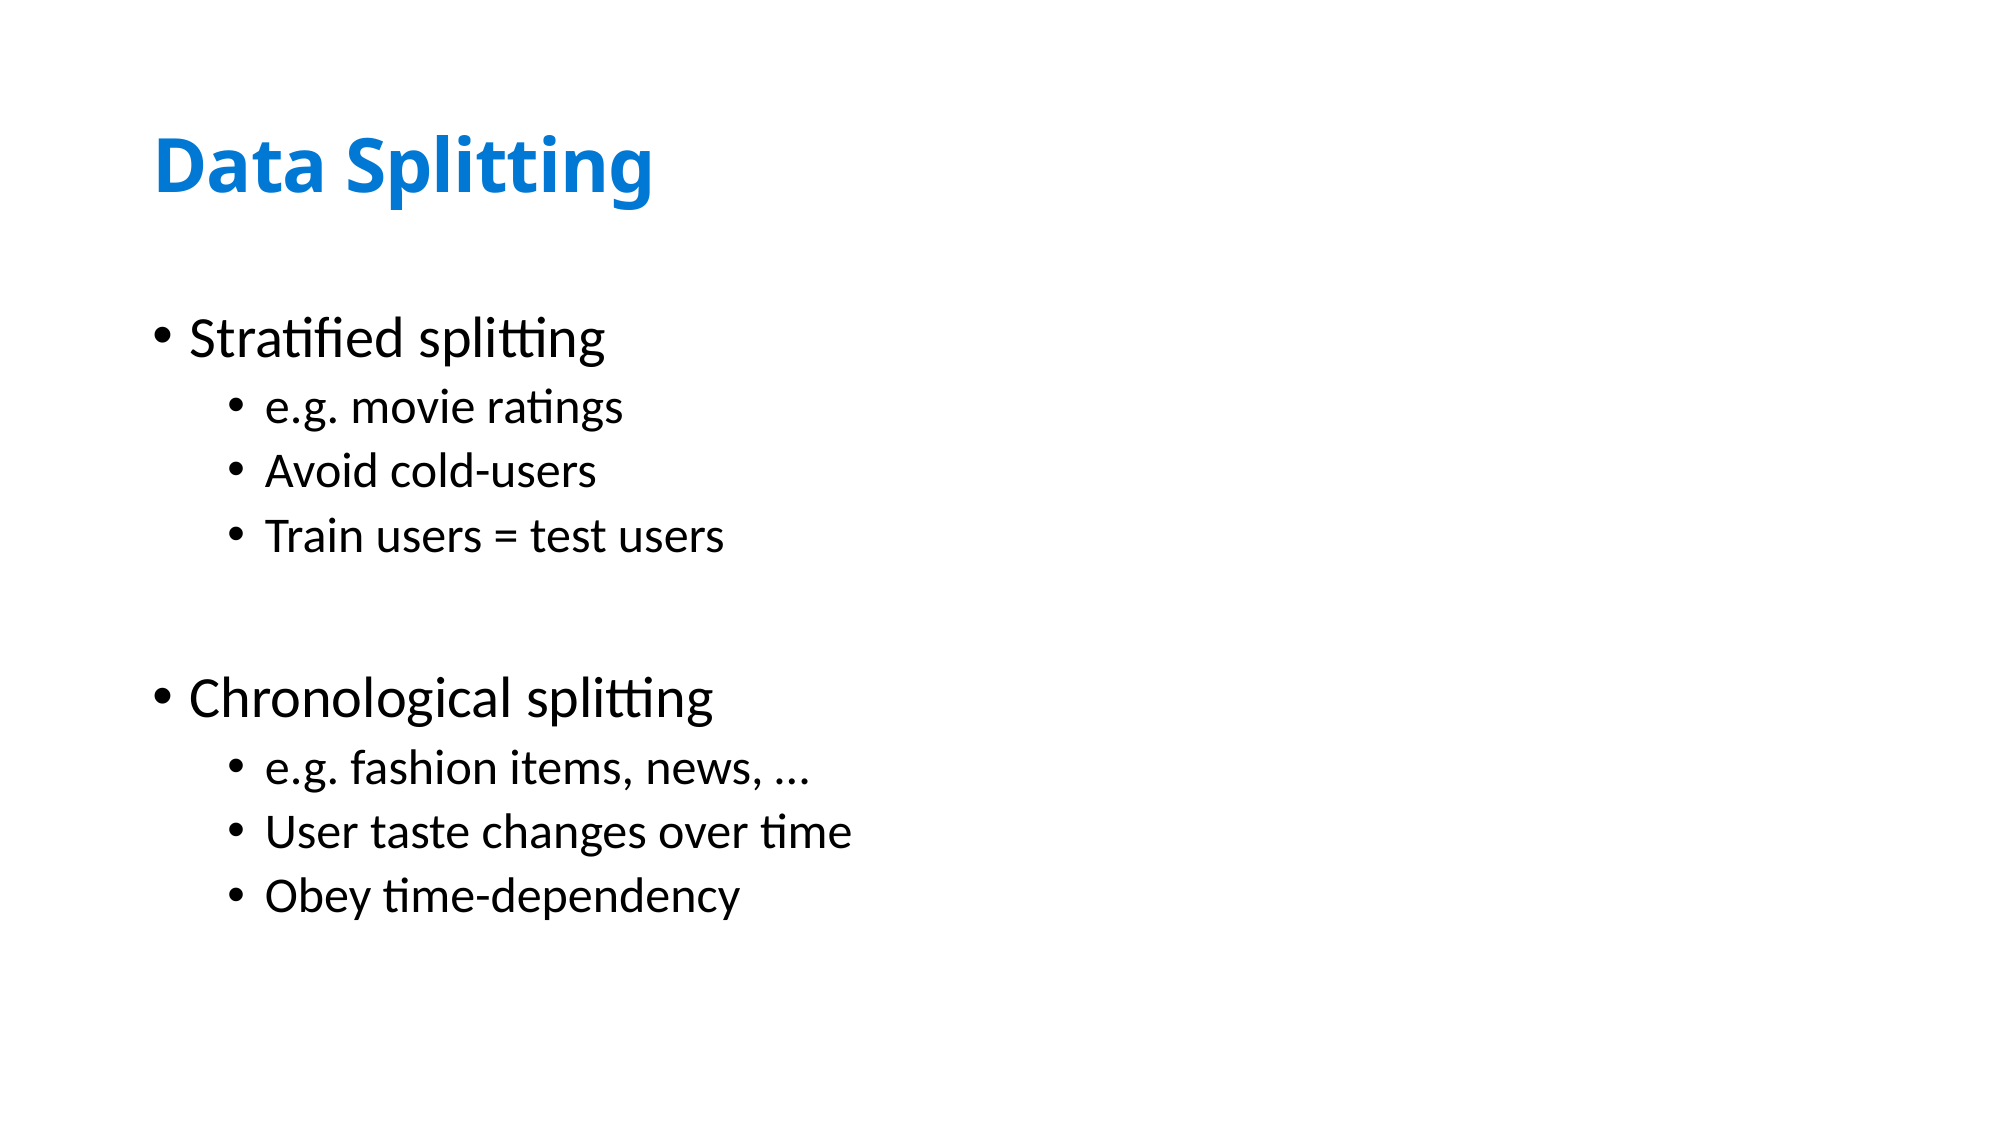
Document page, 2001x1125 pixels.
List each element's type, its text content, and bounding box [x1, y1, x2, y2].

list Stratified splitting e.g. movie ratings Avoid cold-users Train users = test users Chronological splitting e.g. fashion items, news, … User taste changes over time Obey time-dependency [137, 299, 1863, 1014]
title Data Splitting [137, 59, 1863, 278]
